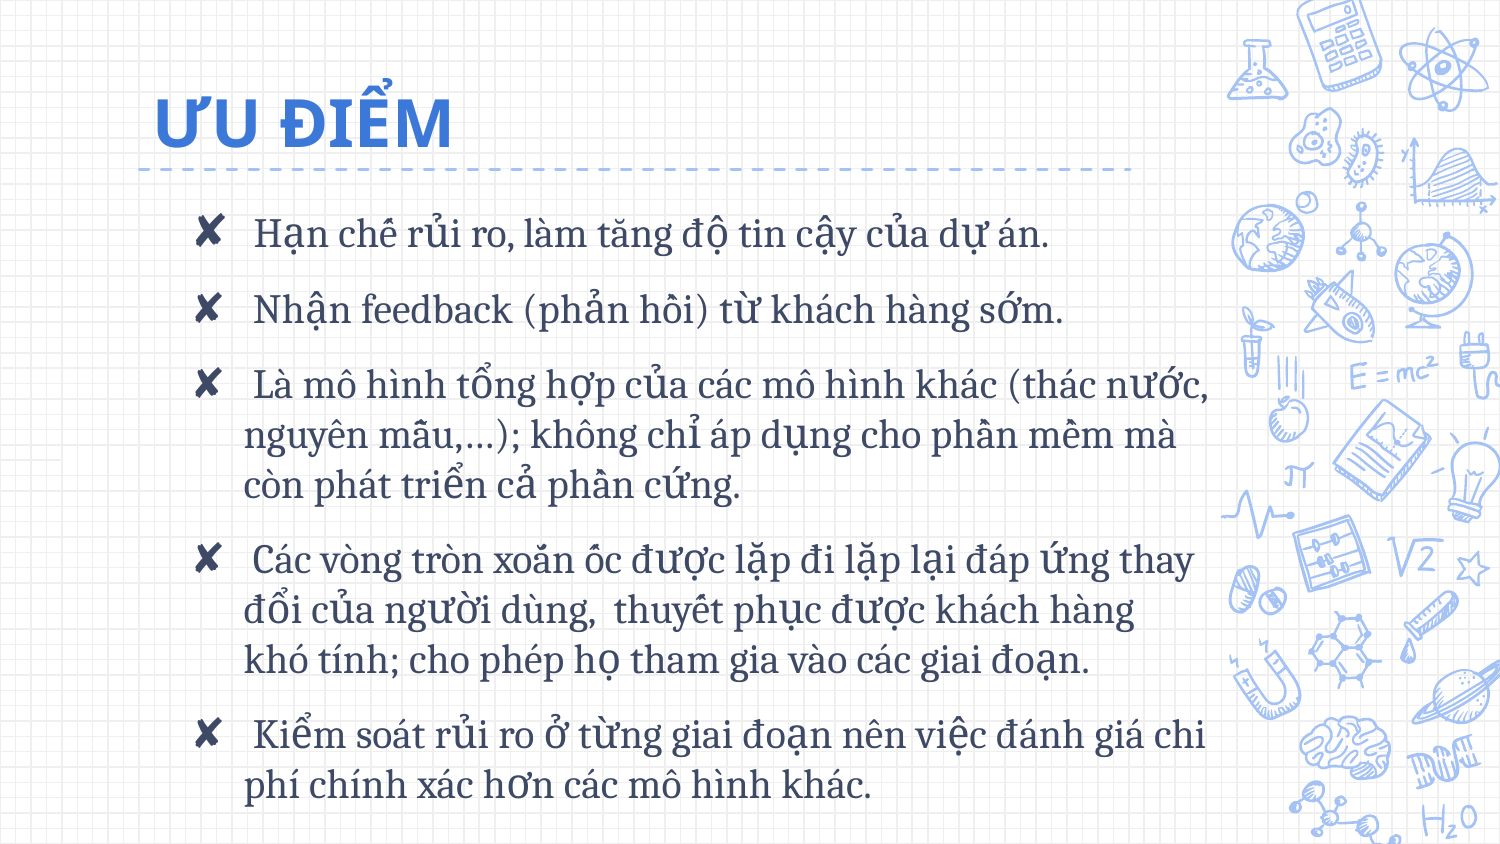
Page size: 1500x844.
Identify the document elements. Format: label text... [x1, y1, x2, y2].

list Hạn chế rủi ro, làm tăng độ tin cậy của dự án. Nhận feedback (phản hồi) từ khách hàng sớm. Là mô hình tổng hợp của các mô hình khác (thác nước, nguyên mẫu,…); không chỉ áp dụng cho phần mềm mà còn phát triển cả phần cứng. Các vòng tròn xoắn ốc được lặp đi lặp lại đáp ứng thay đổi của người dùng, thuyết phục được khách hàng khó tính; cho phép họ tham gia vào các giai đoạn. Kiểm soát rủi ro ở từng giai đoạn nên việc đánh giá chi phí chính xác hơn các mô hình khác. [157, 186, 1223, 799]
title ƯU ĐIỂM [137, 35, 1145, 177]
